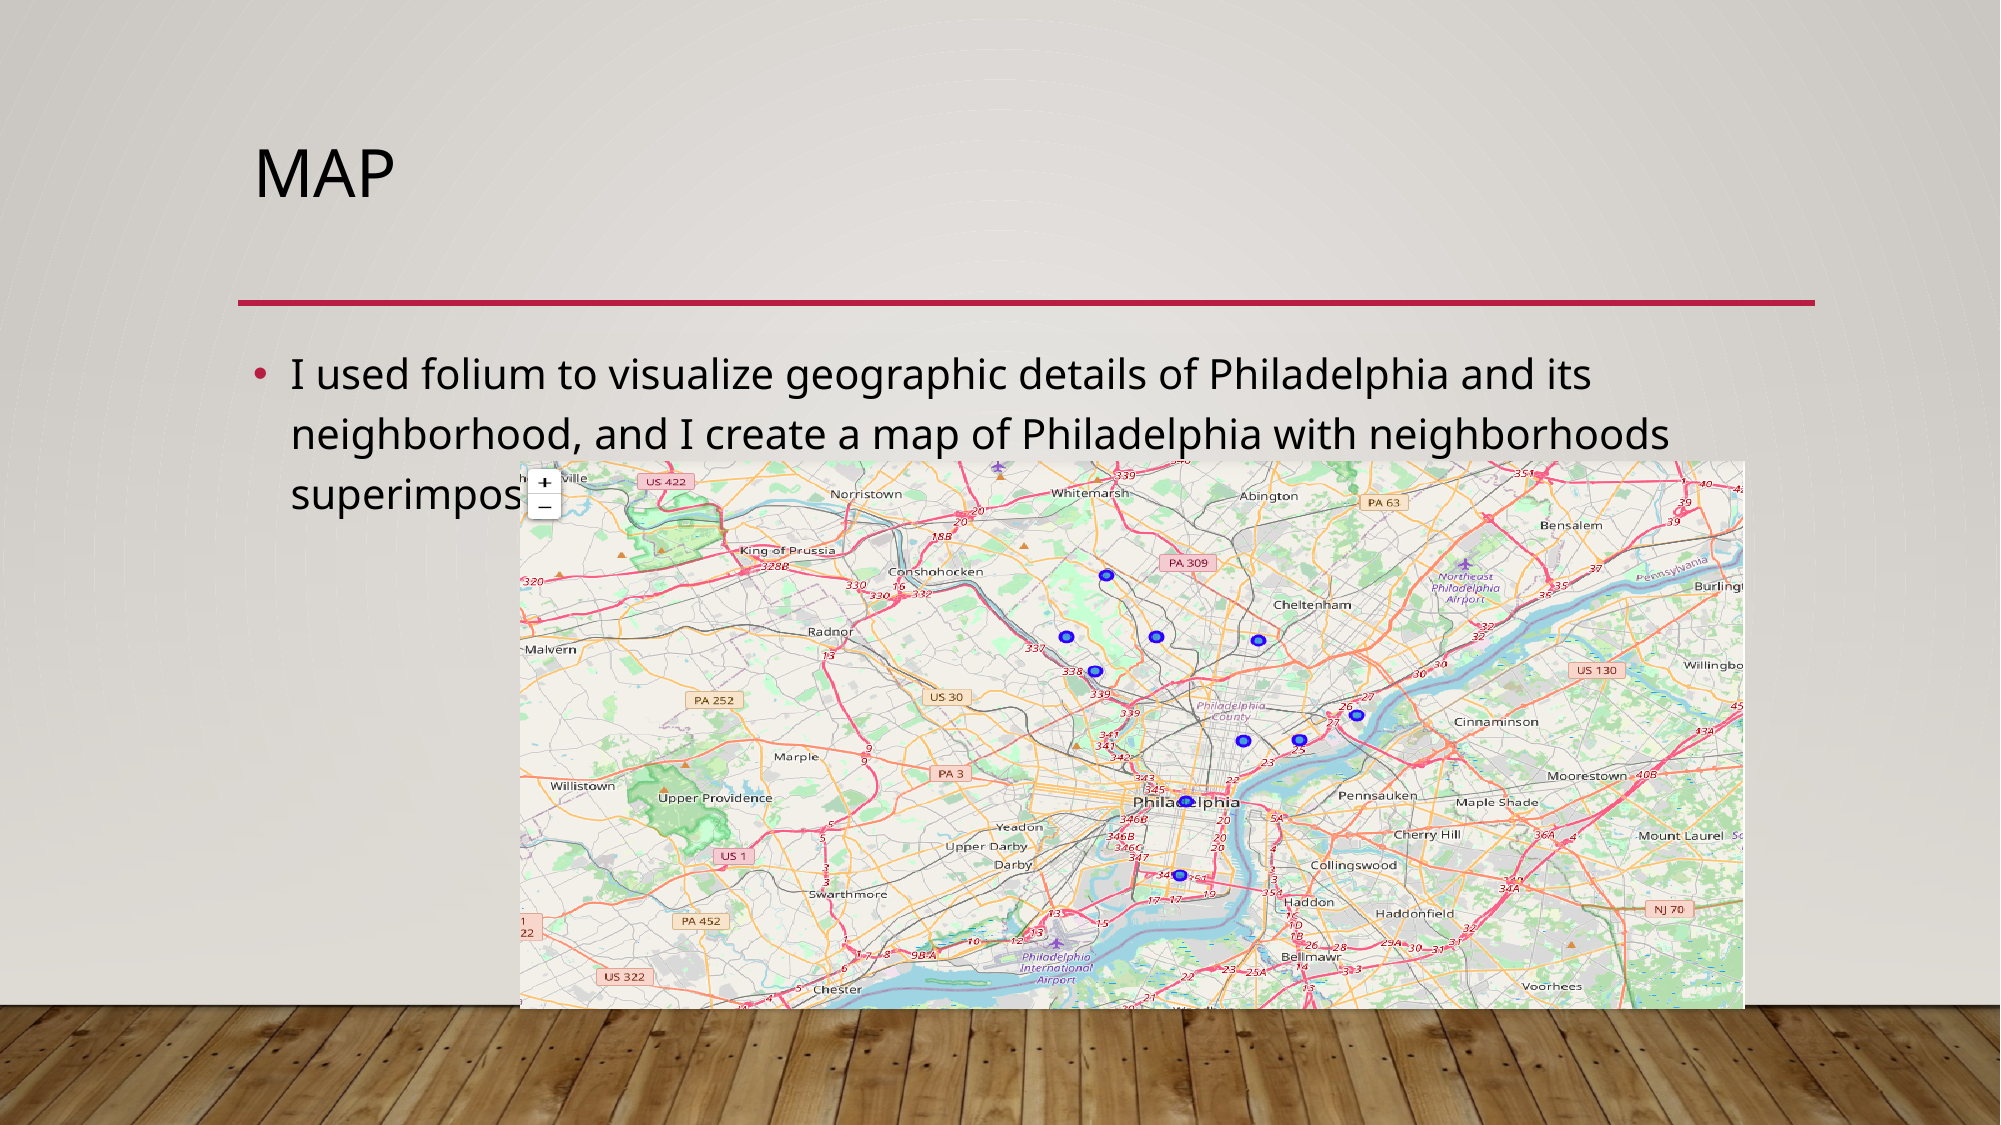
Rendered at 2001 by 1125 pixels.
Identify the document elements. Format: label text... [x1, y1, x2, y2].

list I used folium to visualize geographic details of Philadelphia and its neighborhood, and I create a map of Philadelphia with neighborhoods superimposed on top. [238, 330, 1814, 897]
title Map [238, 131, 1814, 305]
picture [0, 461, 2000, 1125]
